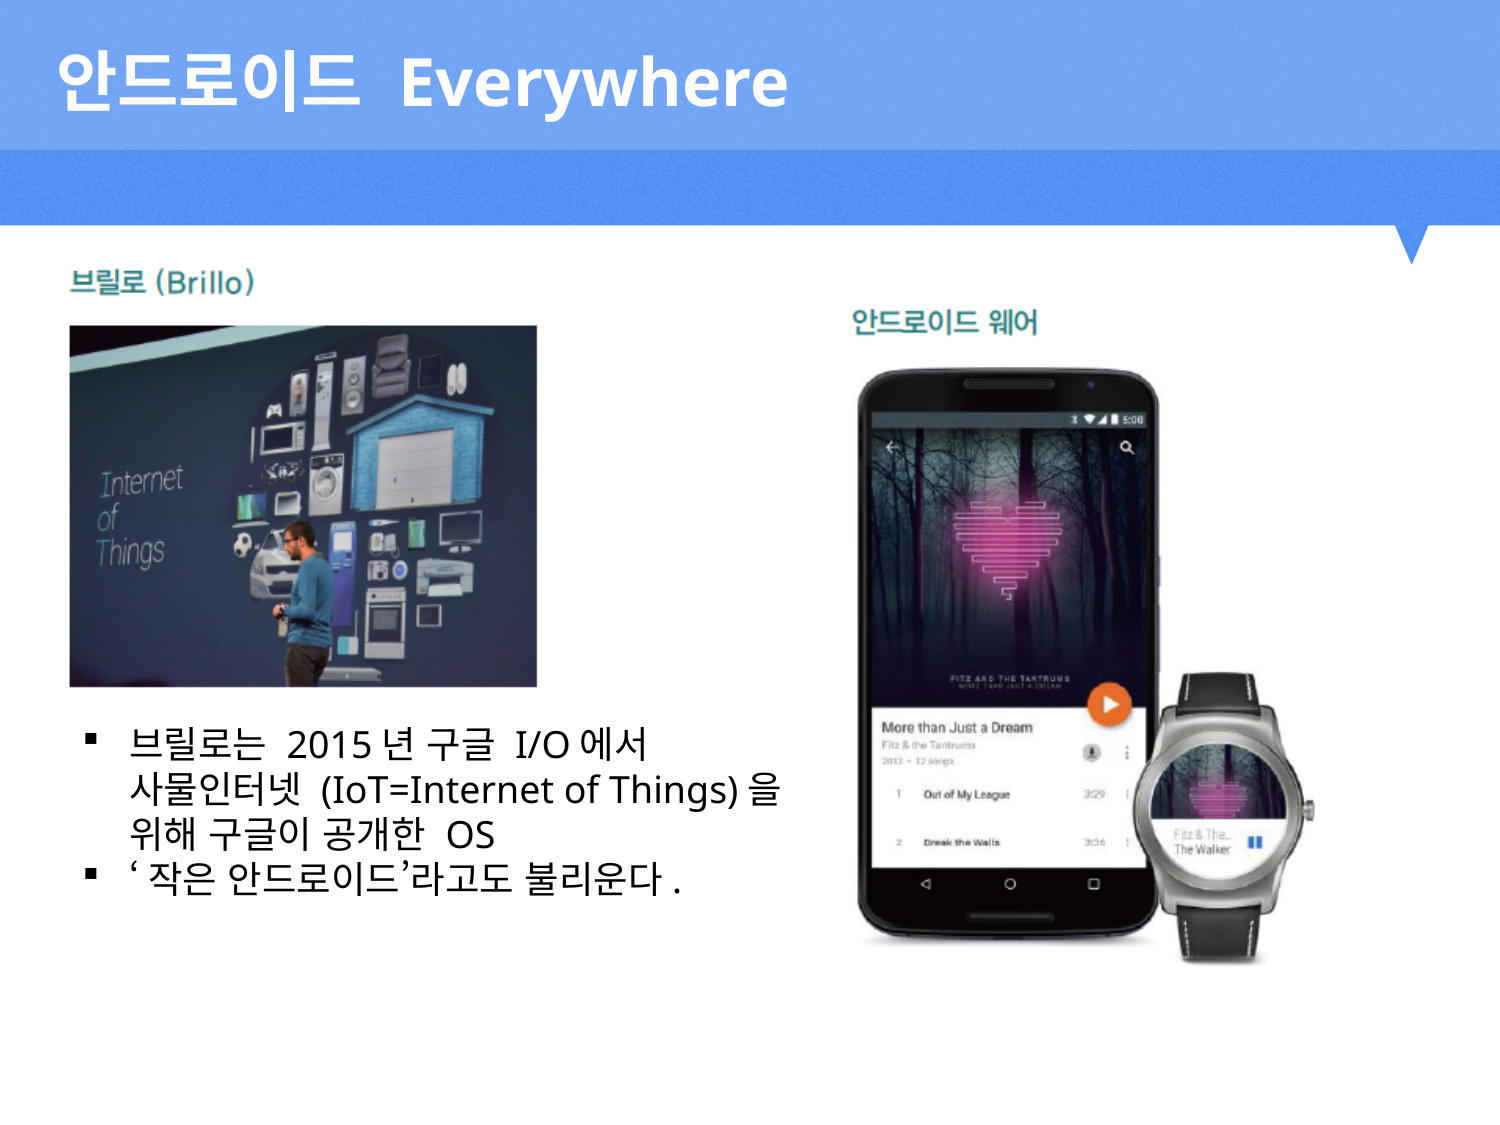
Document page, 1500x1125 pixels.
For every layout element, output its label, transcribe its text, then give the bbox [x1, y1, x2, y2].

text_box 브릴로는 2015년 구글 I/O에서 사물인터넷 (IoT=Internet of Things)을 위해 구글이 공개한 OS ‘작은 안드로이드’라고도 불리운다. [67, 713, 798, 909]
picture [0, 150, 1500, 263]
text_box 안드로이드 Everywhere [41, 47, 1459, 150]
picture [825, 293, 1351, 1007]
picture [48, 246, 567, 714]
